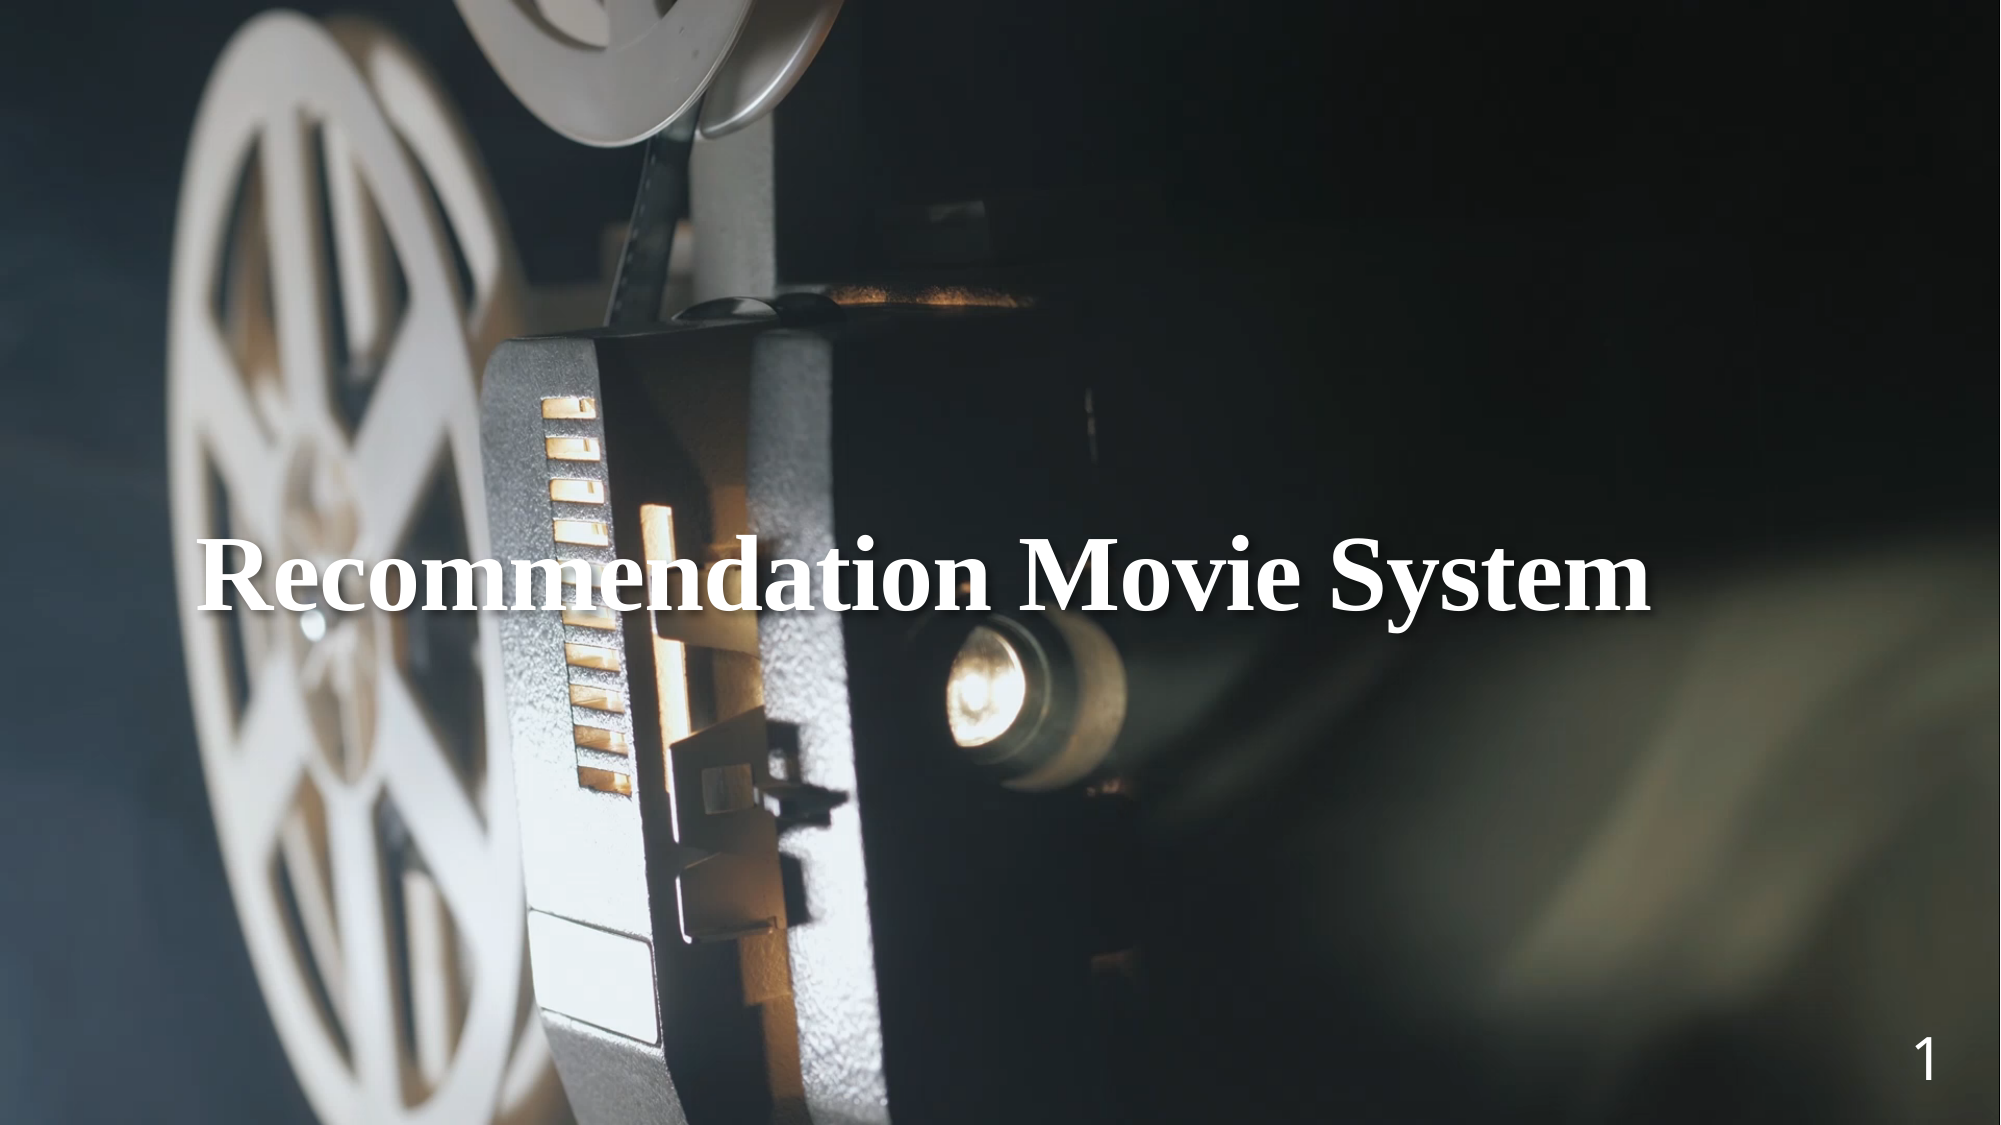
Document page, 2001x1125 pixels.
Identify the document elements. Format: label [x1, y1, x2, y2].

text_box [0, 0, 2000, 1125]
